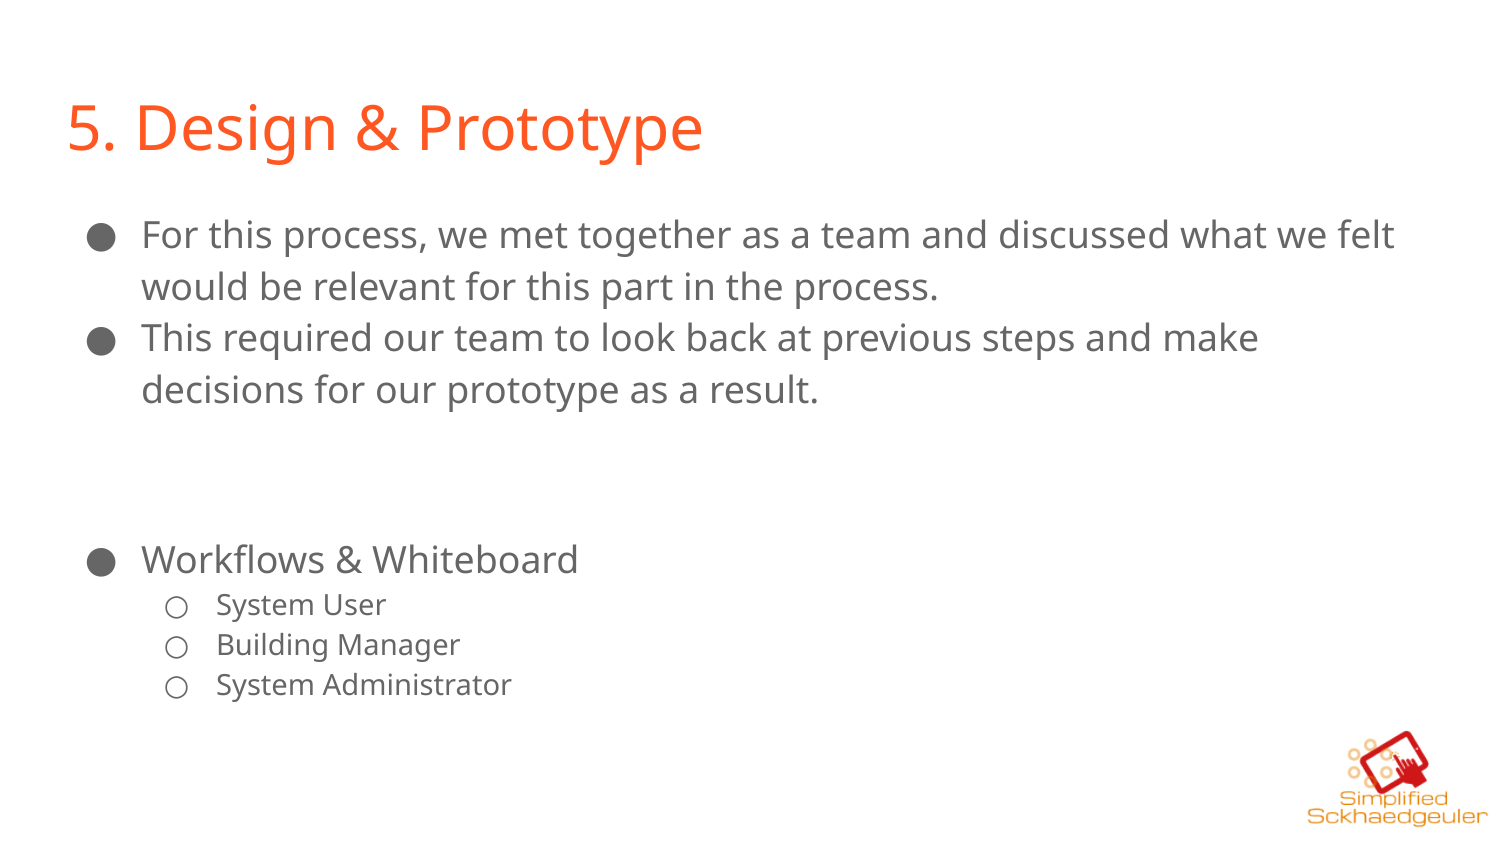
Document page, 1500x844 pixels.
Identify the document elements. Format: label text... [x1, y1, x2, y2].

title 5. Design & Prototype [51, 72, 1449, 167]
list For this process, we met together as a team and discussed what we felt would be relevant for this part in the process. This required our team to look back at previous steps and make decisions for our prototype as a result. Workflows & Whiteboard System User Building Manager System Administrator [51, 189, 1449, 750]
picture [1284, 663, 1500, 844]
